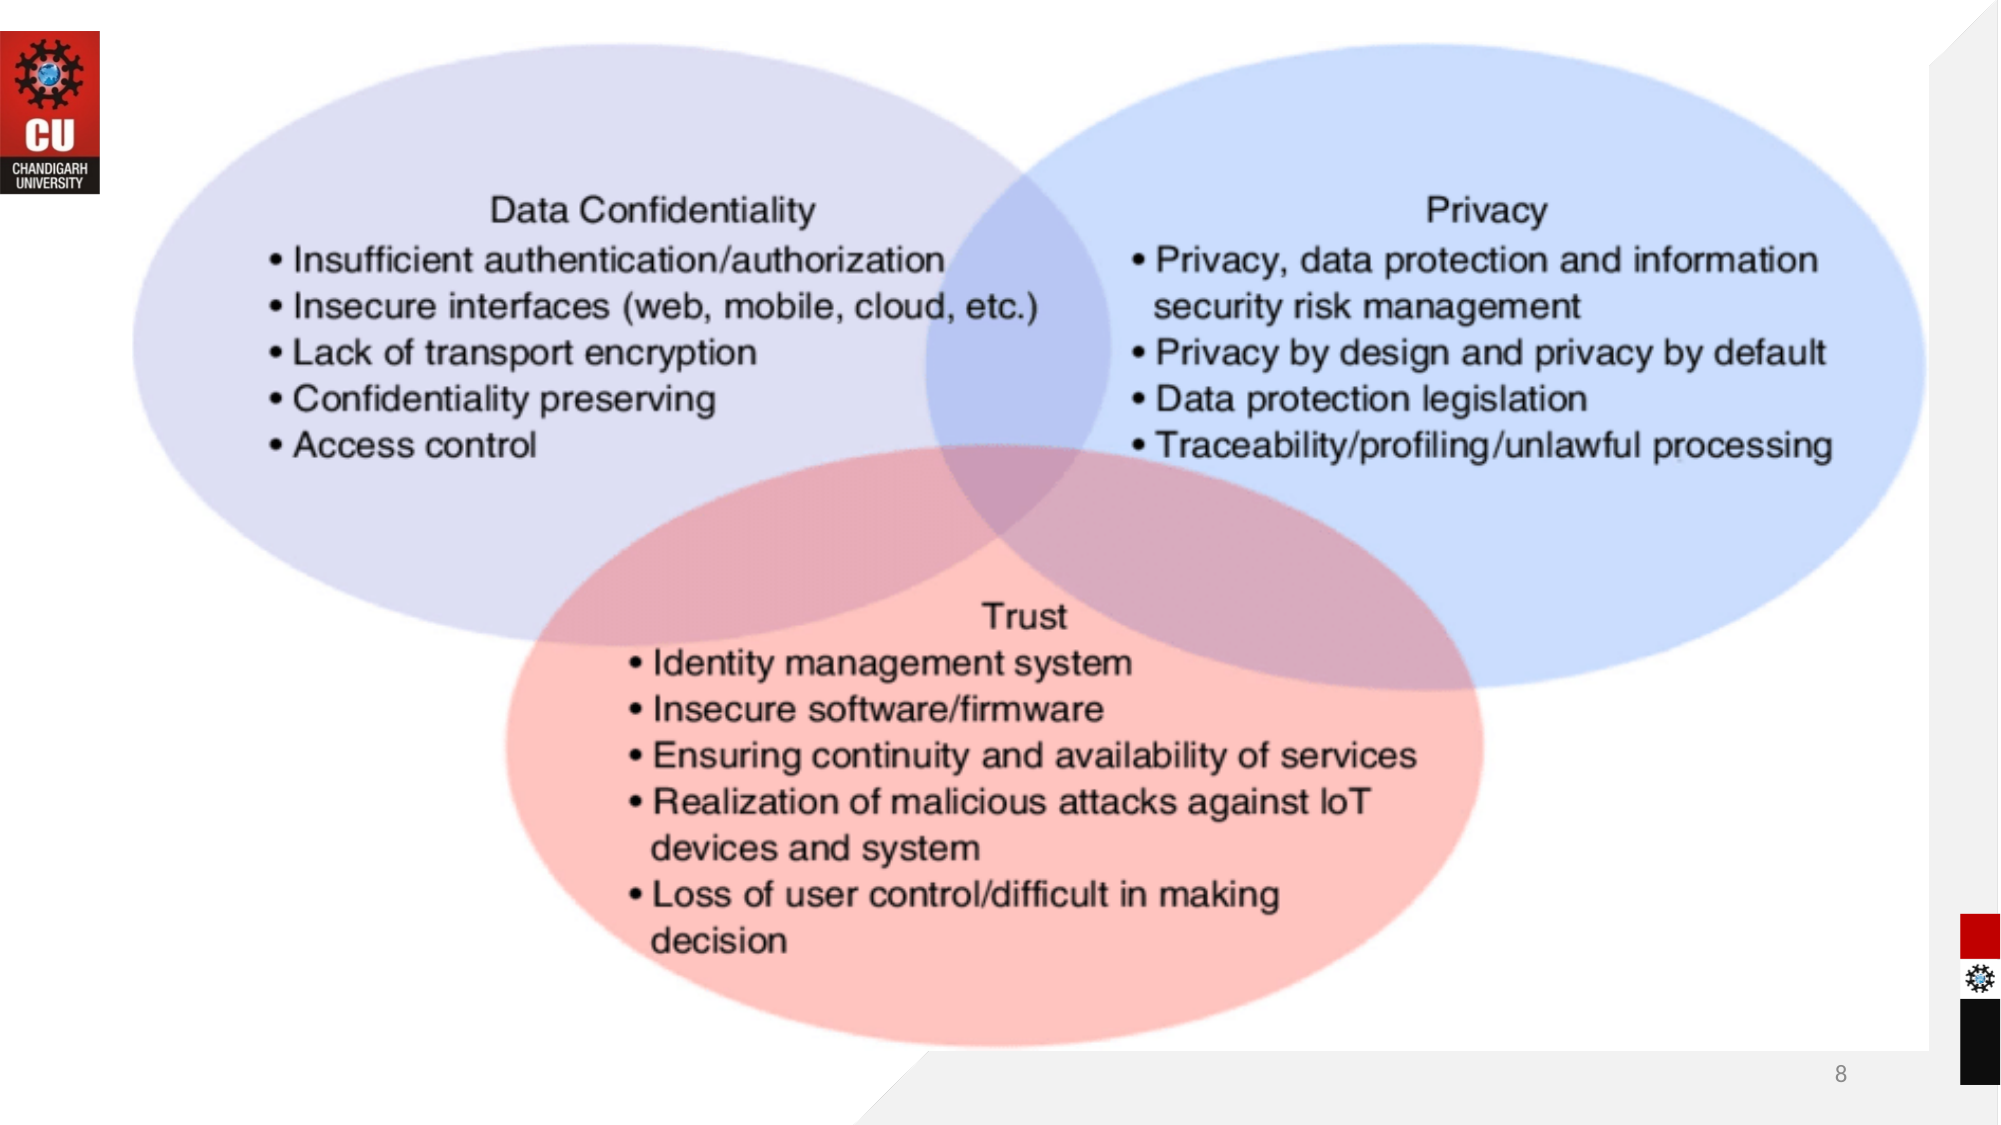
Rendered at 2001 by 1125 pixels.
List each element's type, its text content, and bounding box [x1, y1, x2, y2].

slide_number 8 [1412, 1051, 1863, 1103]
picture [0, 0, 2001, 1125]
